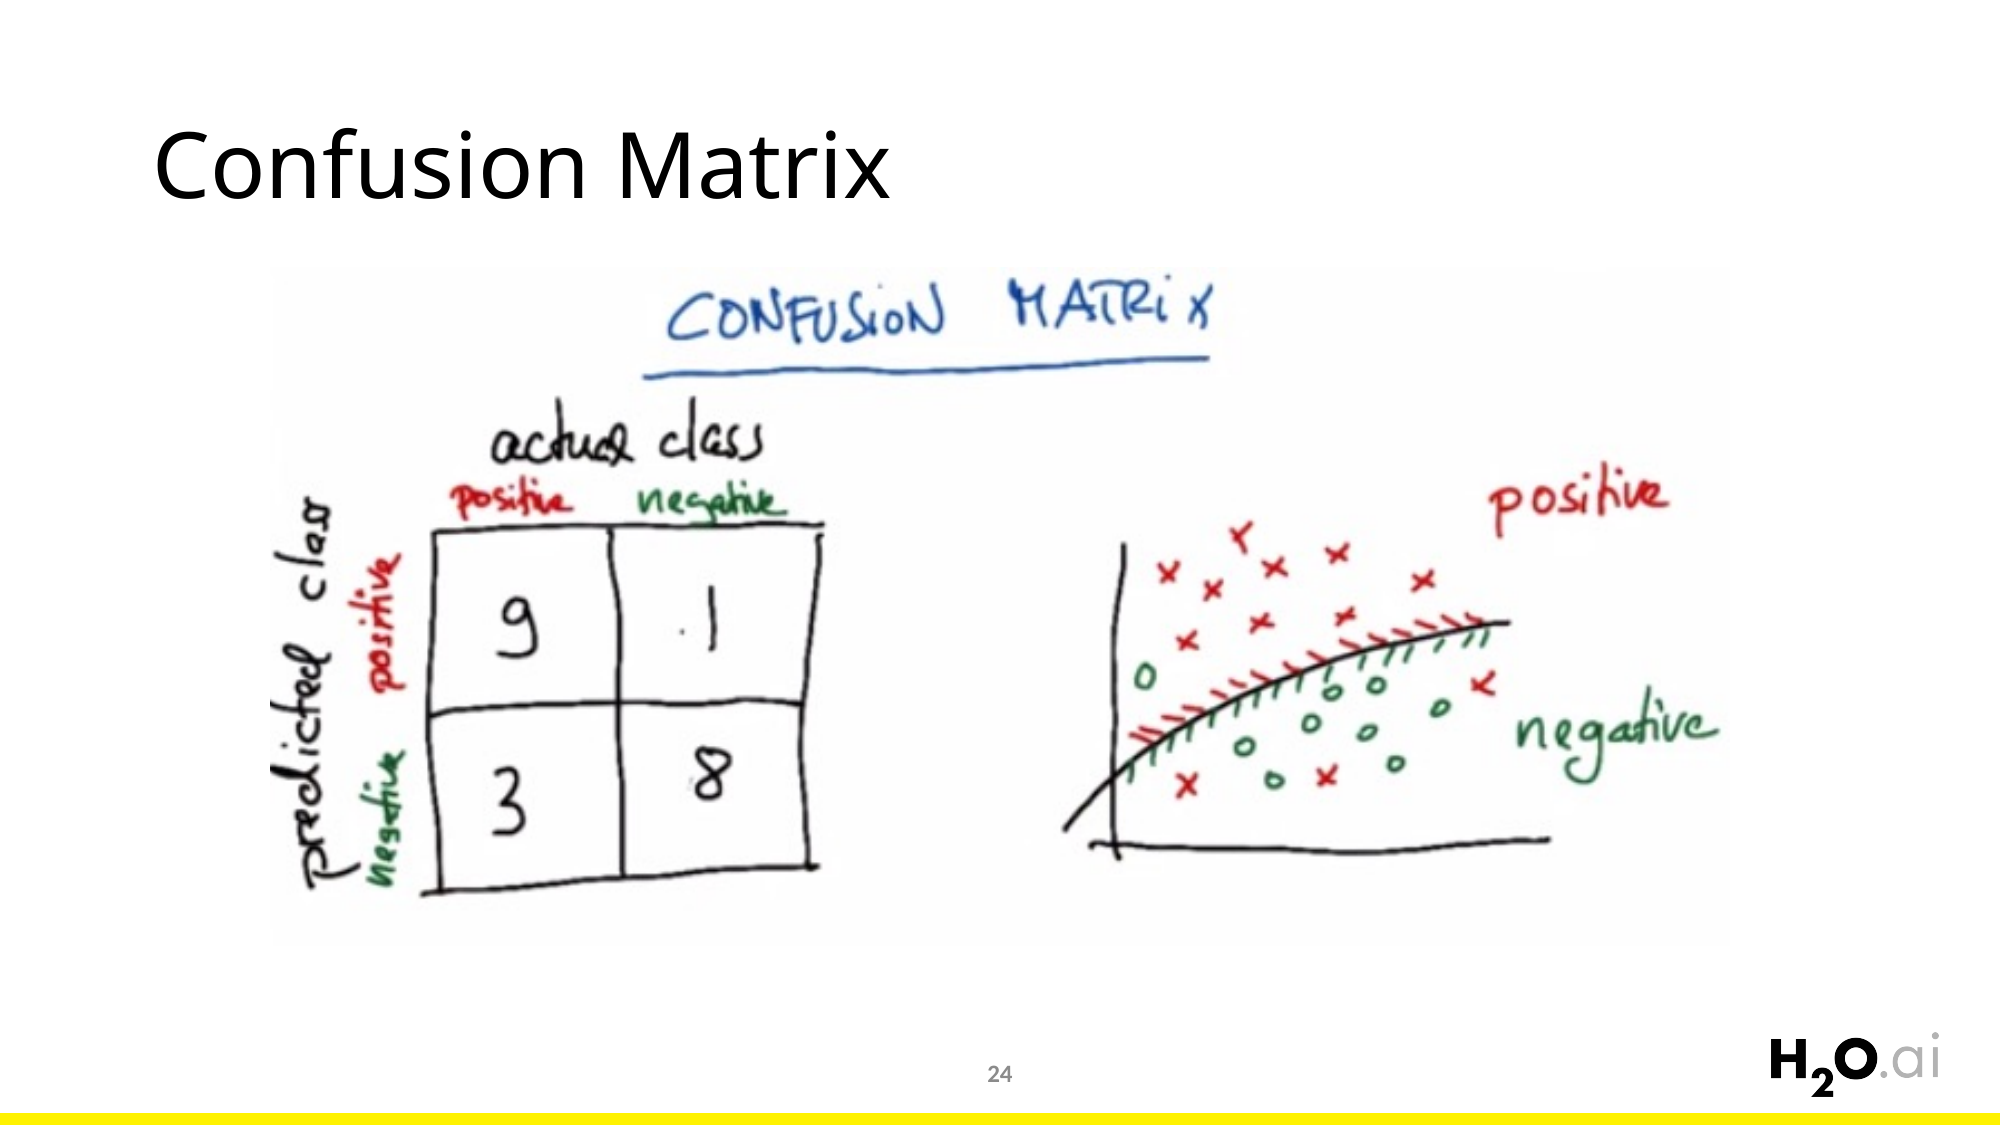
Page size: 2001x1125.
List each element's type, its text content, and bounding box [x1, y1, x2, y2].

text_box [0, 1112, 2000, 1125]
picture [1771, 1032, 1939, 1097]
title Confusion Matrix [137, 59, 1863, 278]
slide_number 24 [774, 1042, 1225, 1103]
picture [270, 267, 1730, 946]
